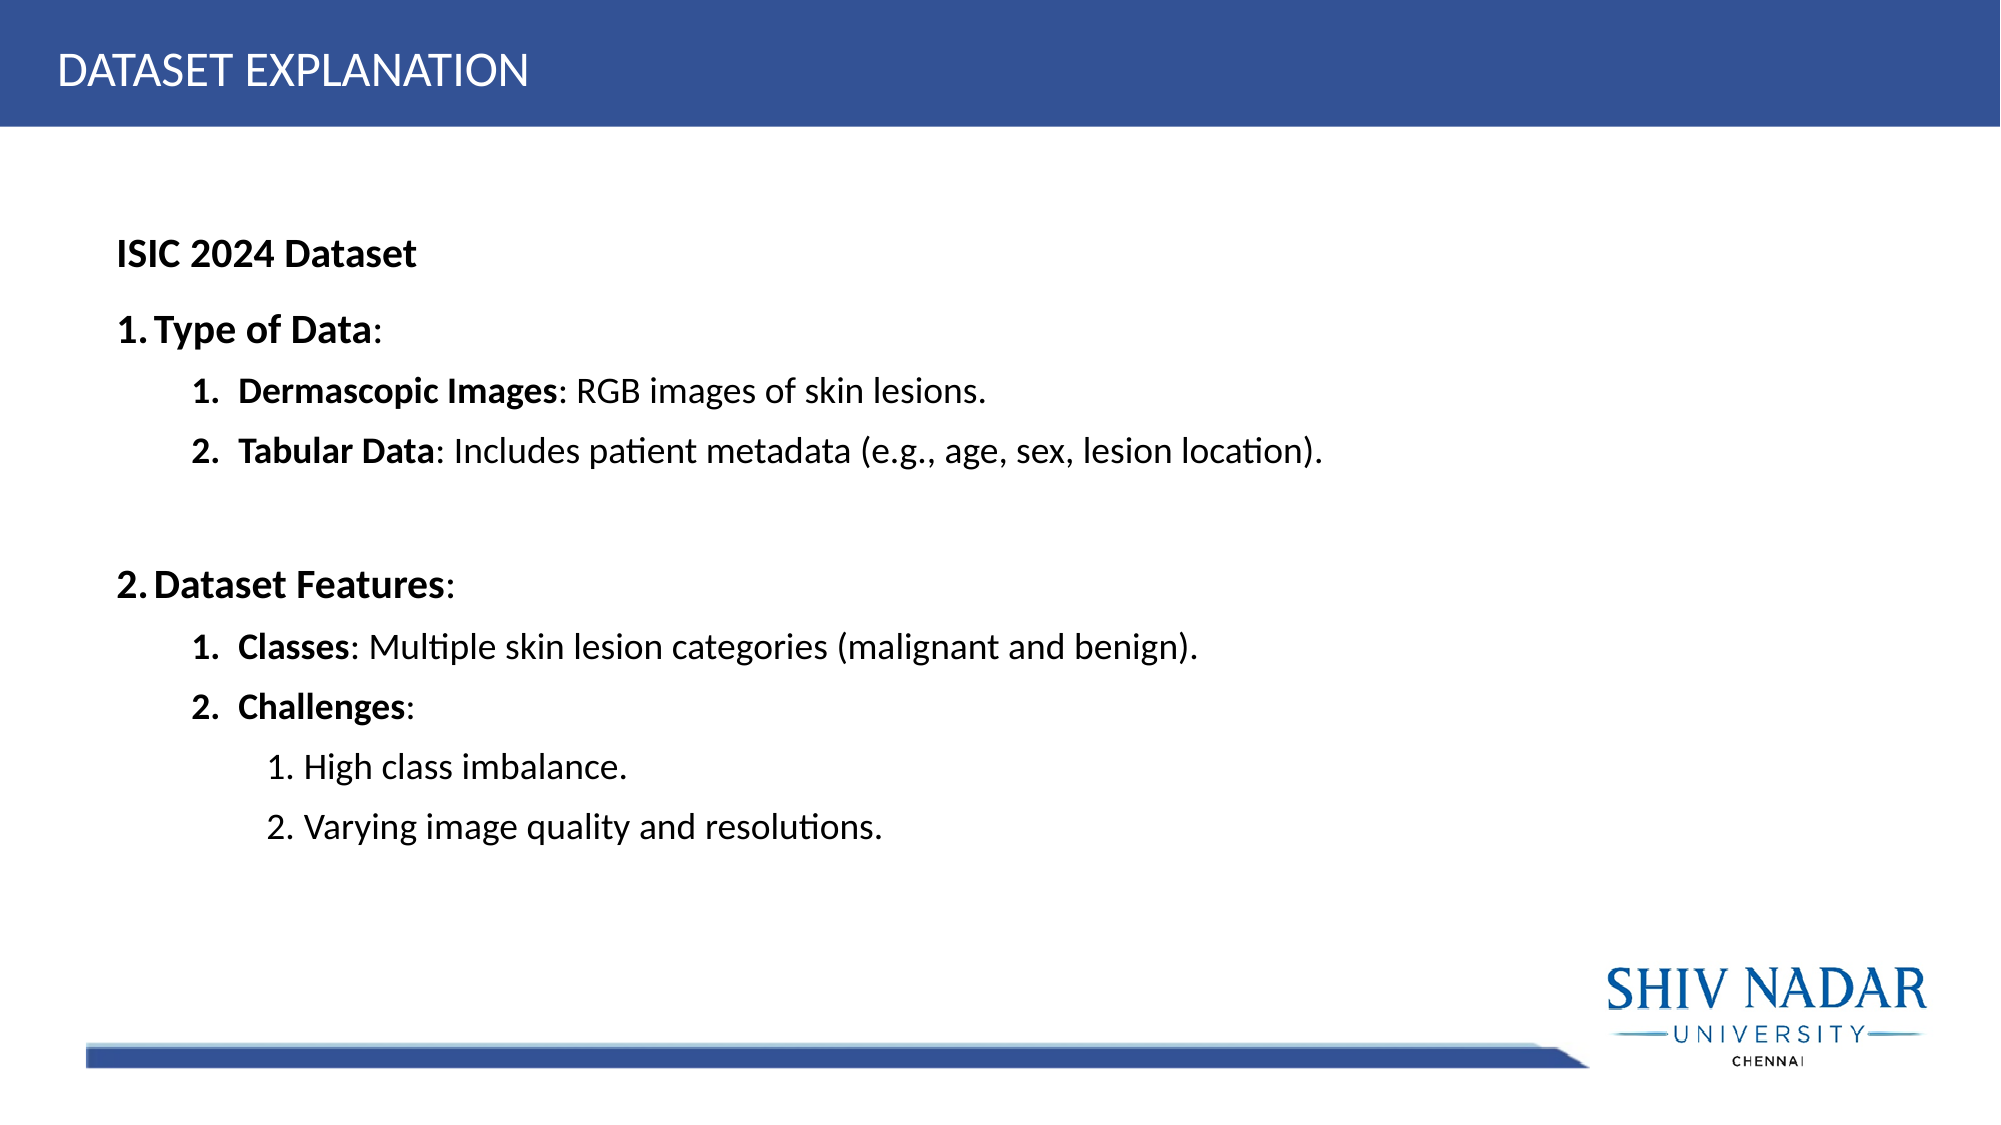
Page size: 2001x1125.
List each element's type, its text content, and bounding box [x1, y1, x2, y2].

text_box DATASET EXPLANATION [42, 28, 1958, 104]
text_box ISIC 2024 Dataset Type of Data: Dermascopic Images: RGB images of skin lesions. Tabular Data: Includes patient metadata (e.g., age, sex, lesion location). Dataset Features: Classes: Multiple skin lesion categories (malignant and benign). Challenges: High class imbalance. Varying image quality and resolutions. [101, 213, 1856, 914]
picture [81, 940, 1946, 1079]
